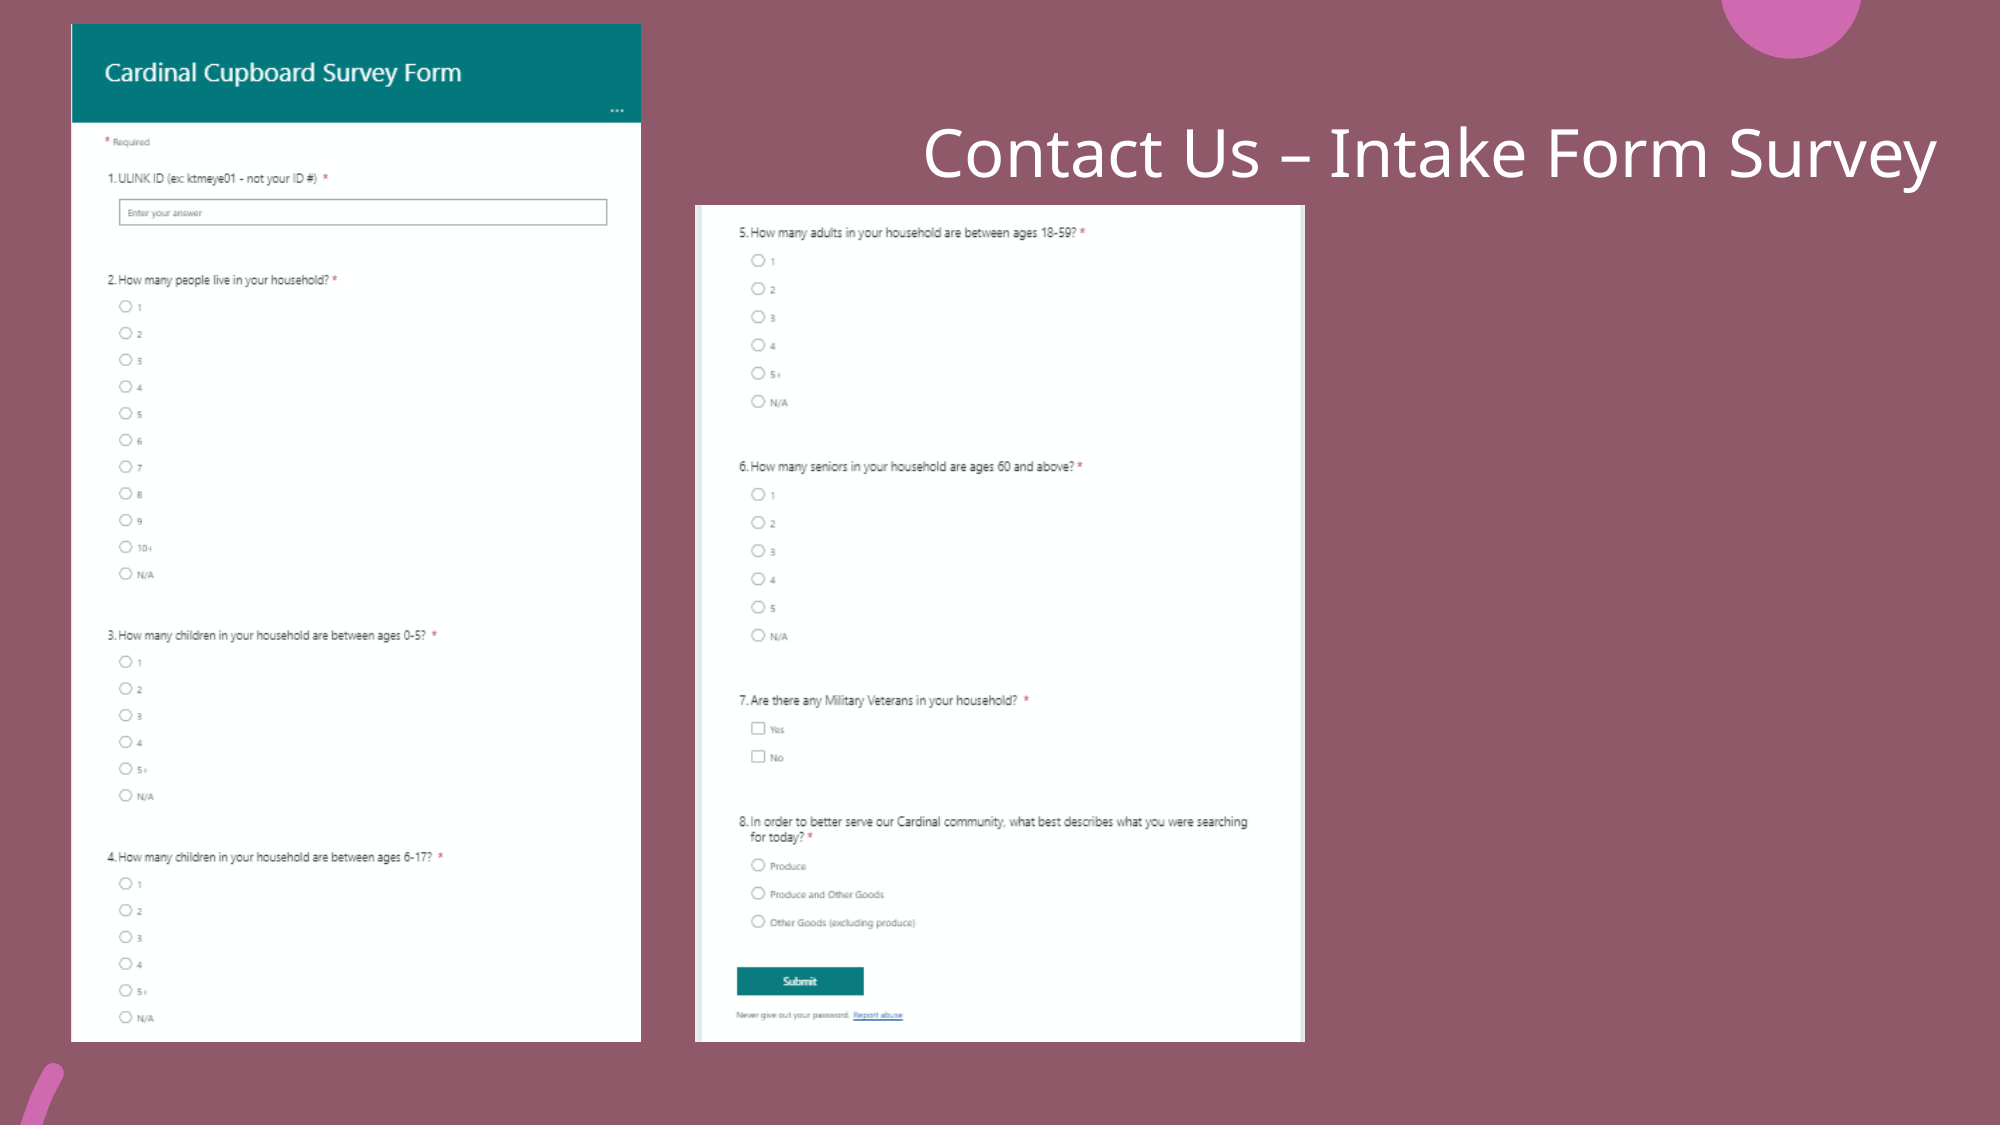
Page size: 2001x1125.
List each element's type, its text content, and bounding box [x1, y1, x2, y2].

picture [71, 24, 641, 1042]
title Contact Us – Intake Form Survey [907, 47, 1980, 265]
picture [695, 205, 1305, 1042]
